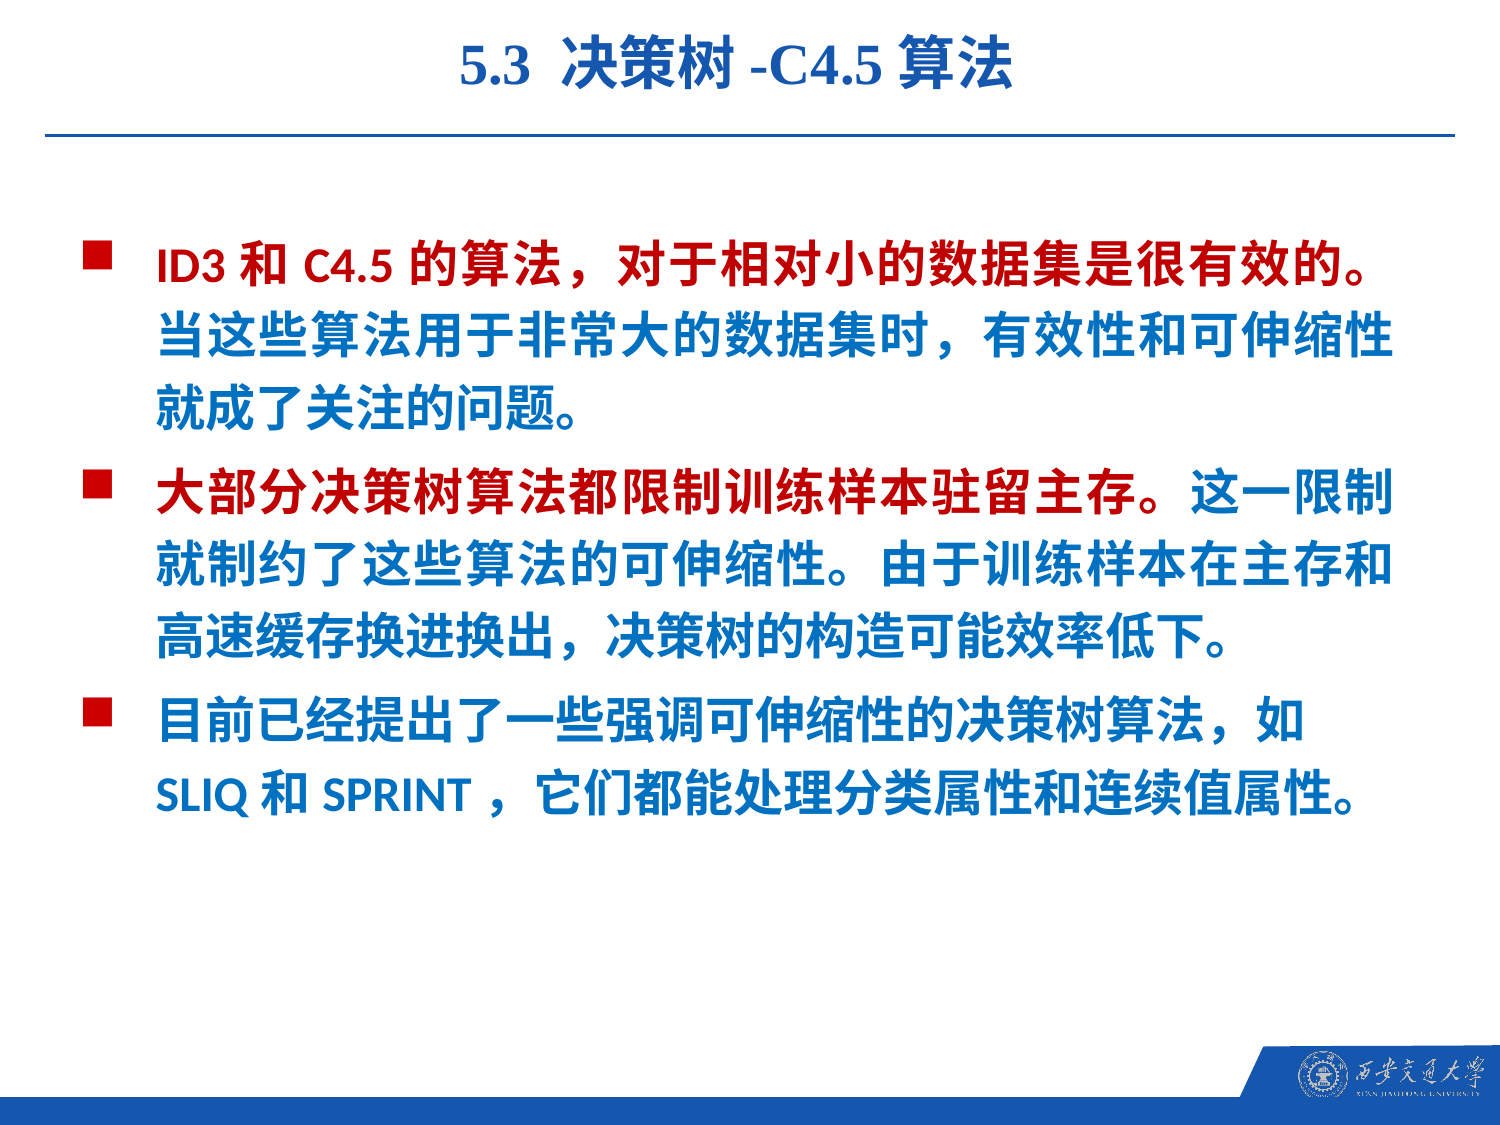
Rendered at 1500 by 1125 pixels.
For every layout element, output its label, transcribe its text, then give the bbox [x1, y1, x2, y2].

text_box 5.3 决策树-C4.5算法 [134, 19, 1340, 174]
list ID3和C4.5的算法，对于相对小的数据集是很有效的。当这些算法用于非常大的数据集时，有效性和可伸缩性就成了关注的问题。 大部分决策树算法都限制训练样本驻留主存。这一限制就制约了这些算法的可伸缩性。由于训练样本在主存和高速缓存换进换出，决策树的构造可能效率低下。 目前已经提出了一些强调可伸缩性的决策树算法，如SLIQ和SPRINT，它们都能处理分类属性和连续值属性。 [63, 212, 1410, 913]
